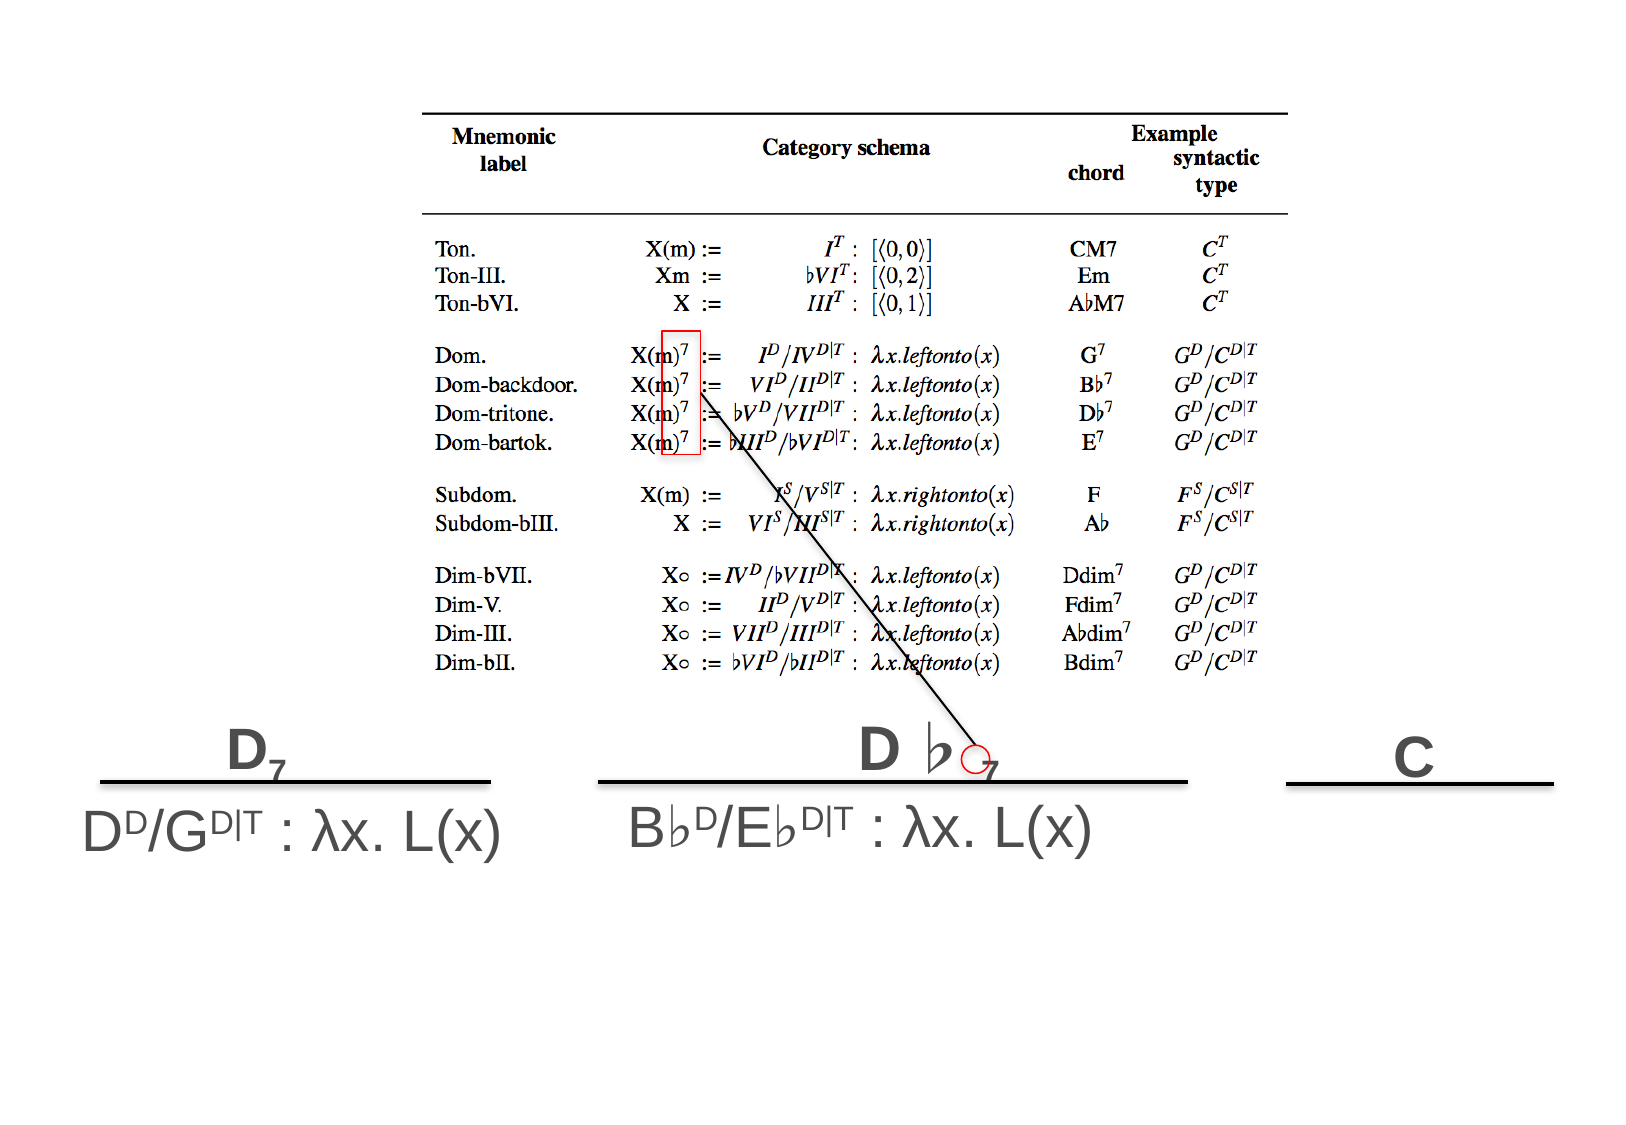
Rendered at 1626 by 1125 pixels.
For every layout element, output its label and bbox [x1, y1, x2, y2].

text_box [700, 392, 976, 746]
picture [400, 101, 1300, 689]
text_box [66, 671, 1560, 868]
